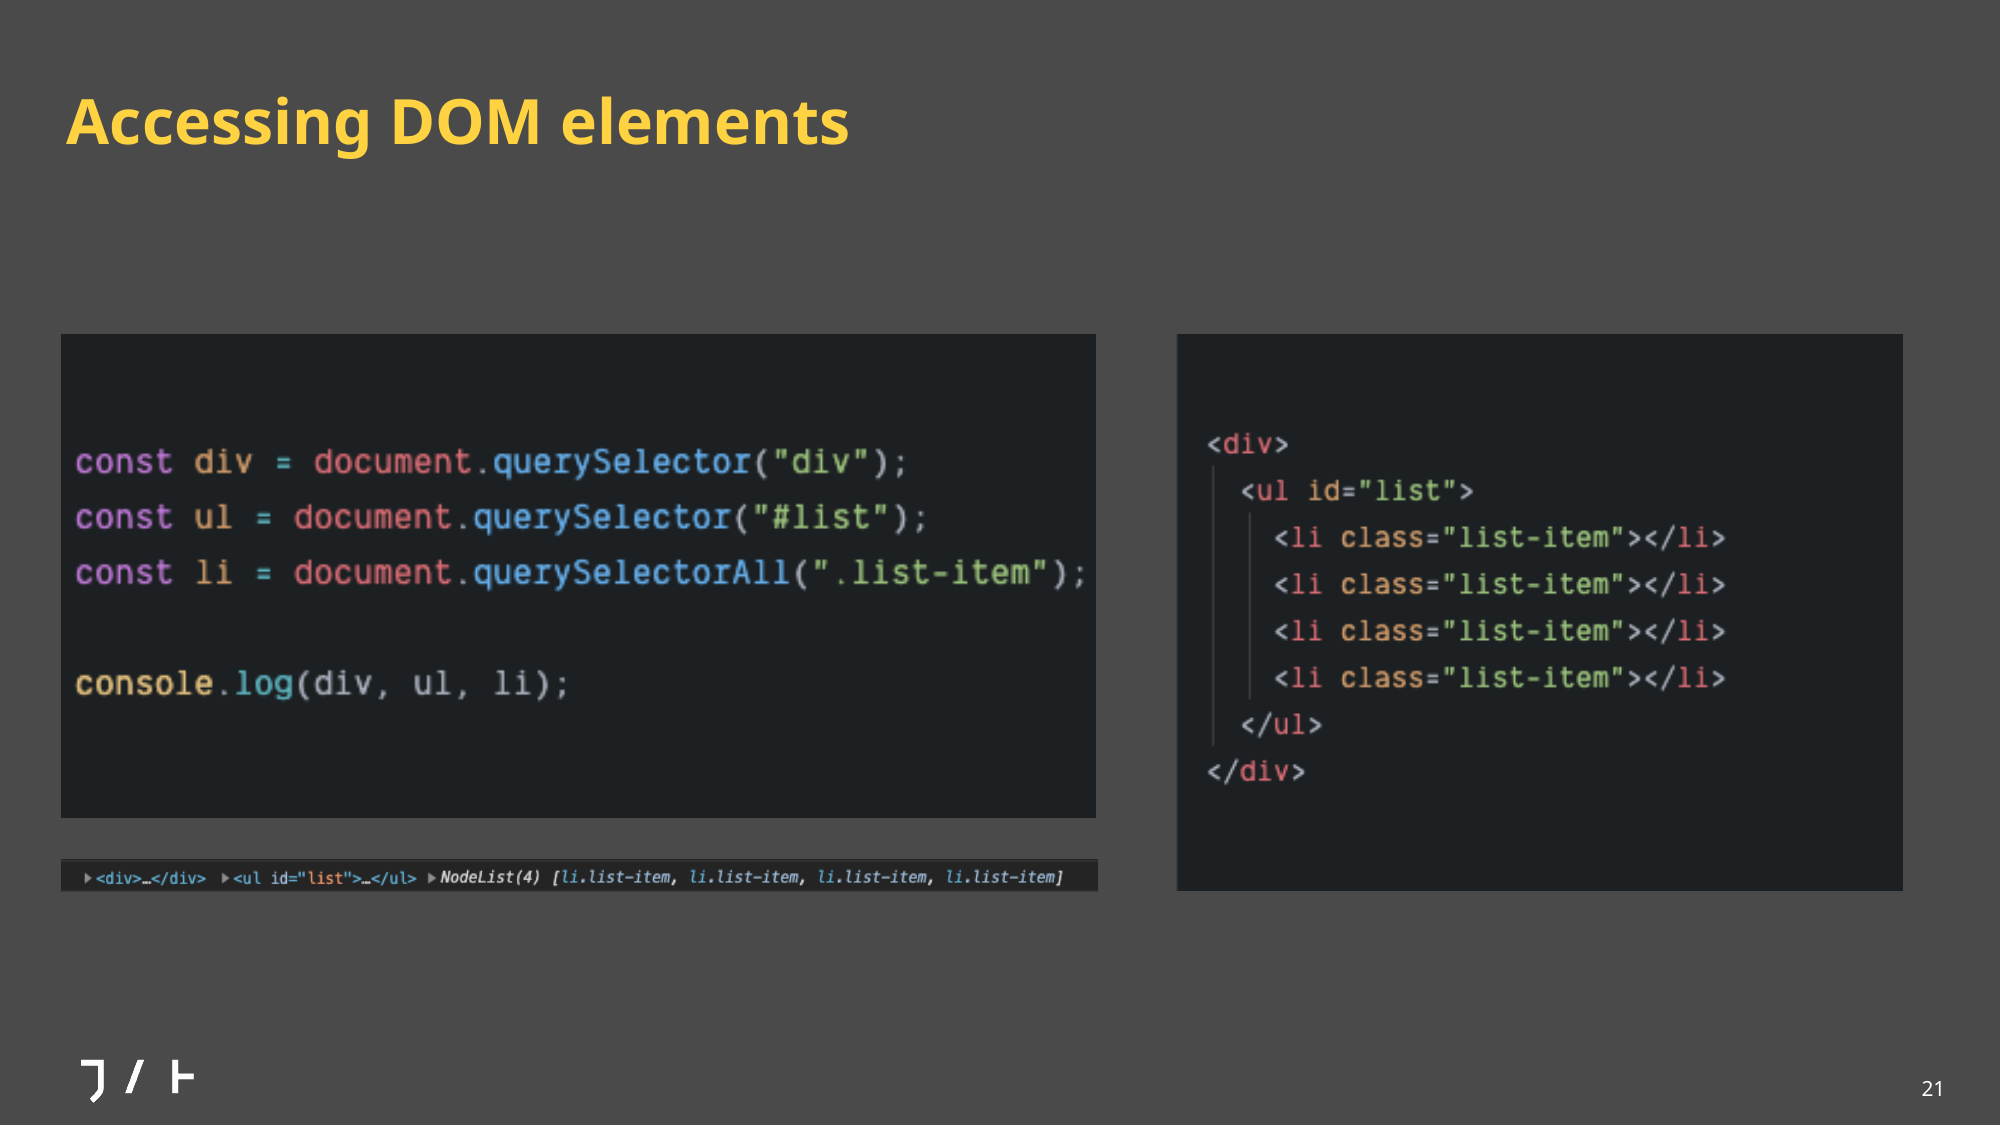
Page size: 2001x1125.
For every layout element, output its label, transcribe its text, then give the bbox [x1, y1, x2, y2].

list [1176, 334, 1903, 891]
slide_number 21 [1903, 1070, 1963, 1110]
picture [66, 1041, 205, 1115]
title Accessing DOM elements [66, 55, 1904, 157]
picture [61, 334, 1096, 818]
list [61, 859, 1097, 892]
